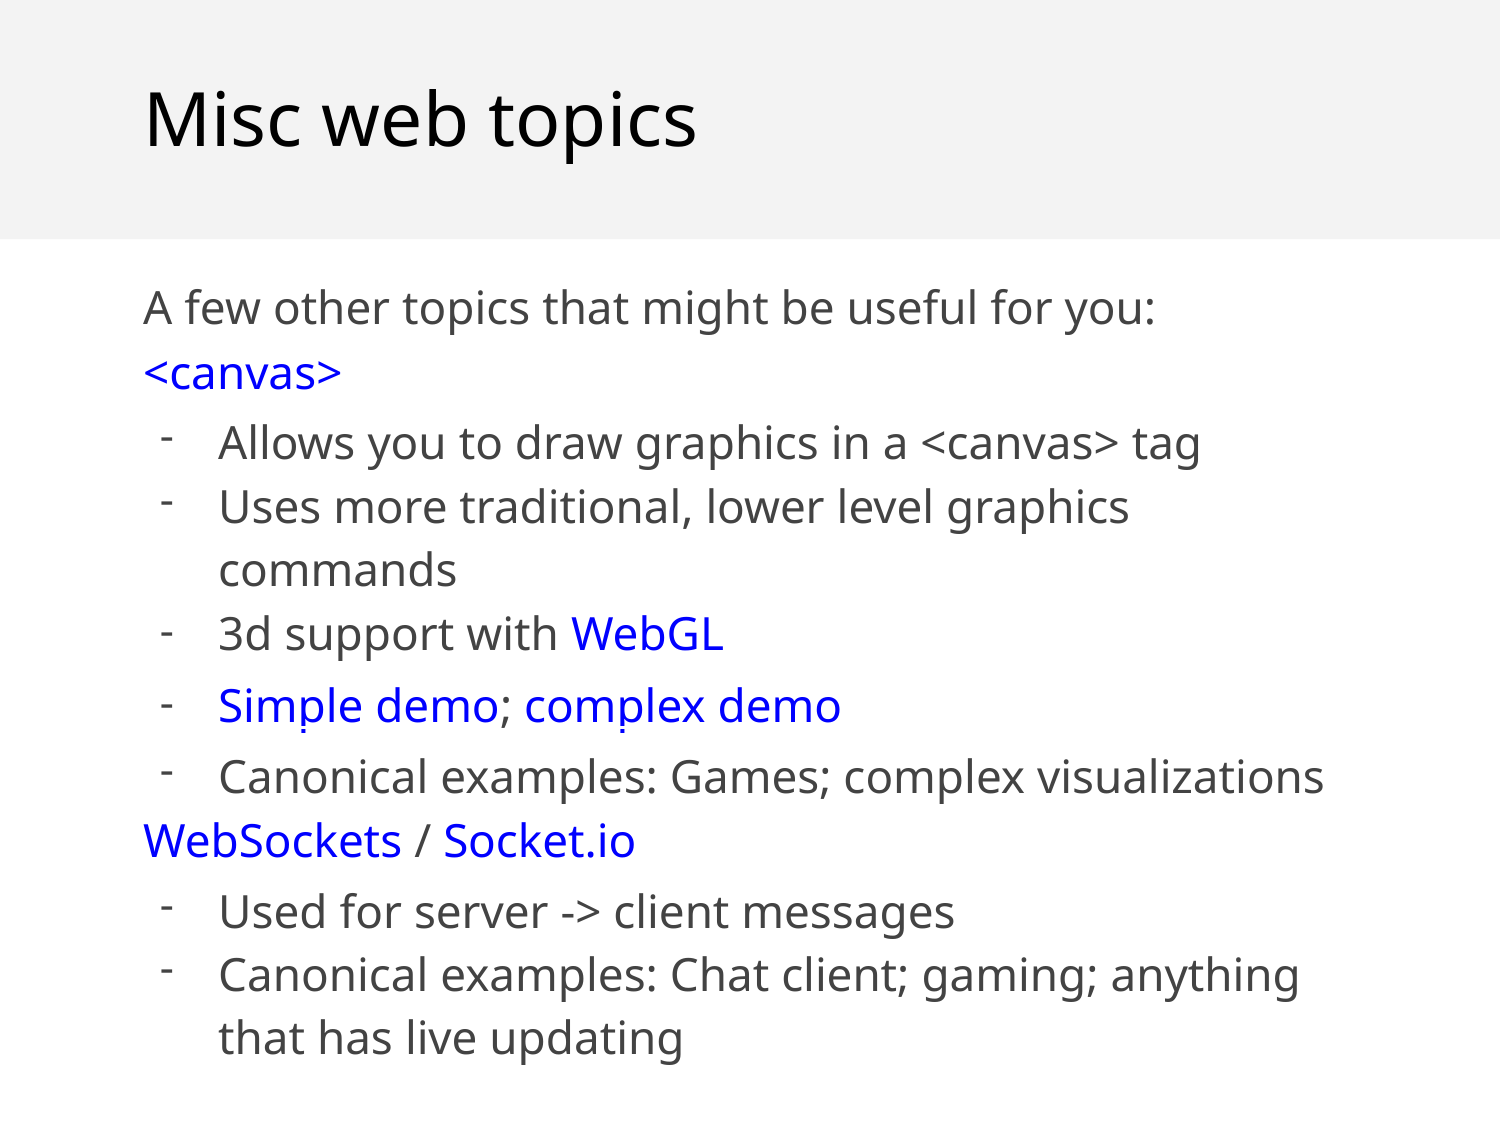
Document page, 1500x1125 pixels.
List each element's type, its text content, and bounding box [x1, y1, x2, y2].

text_box A few other topics that might be useful for you: <canvas> Allows you to draw graphics in a <canvas> tag Uses more traditional, lower level graphics commands 3d support with WebGL Simple demo; complex demo Canonical examples: Games; complex visualizations WebSockets / Socket.io Used for server -> client messages Canonical examples: Chat client; gaming; anything that has live updating [128, 255, 1372, 1086]
text_box Misc web topics [128, 56, 1372, 183]
